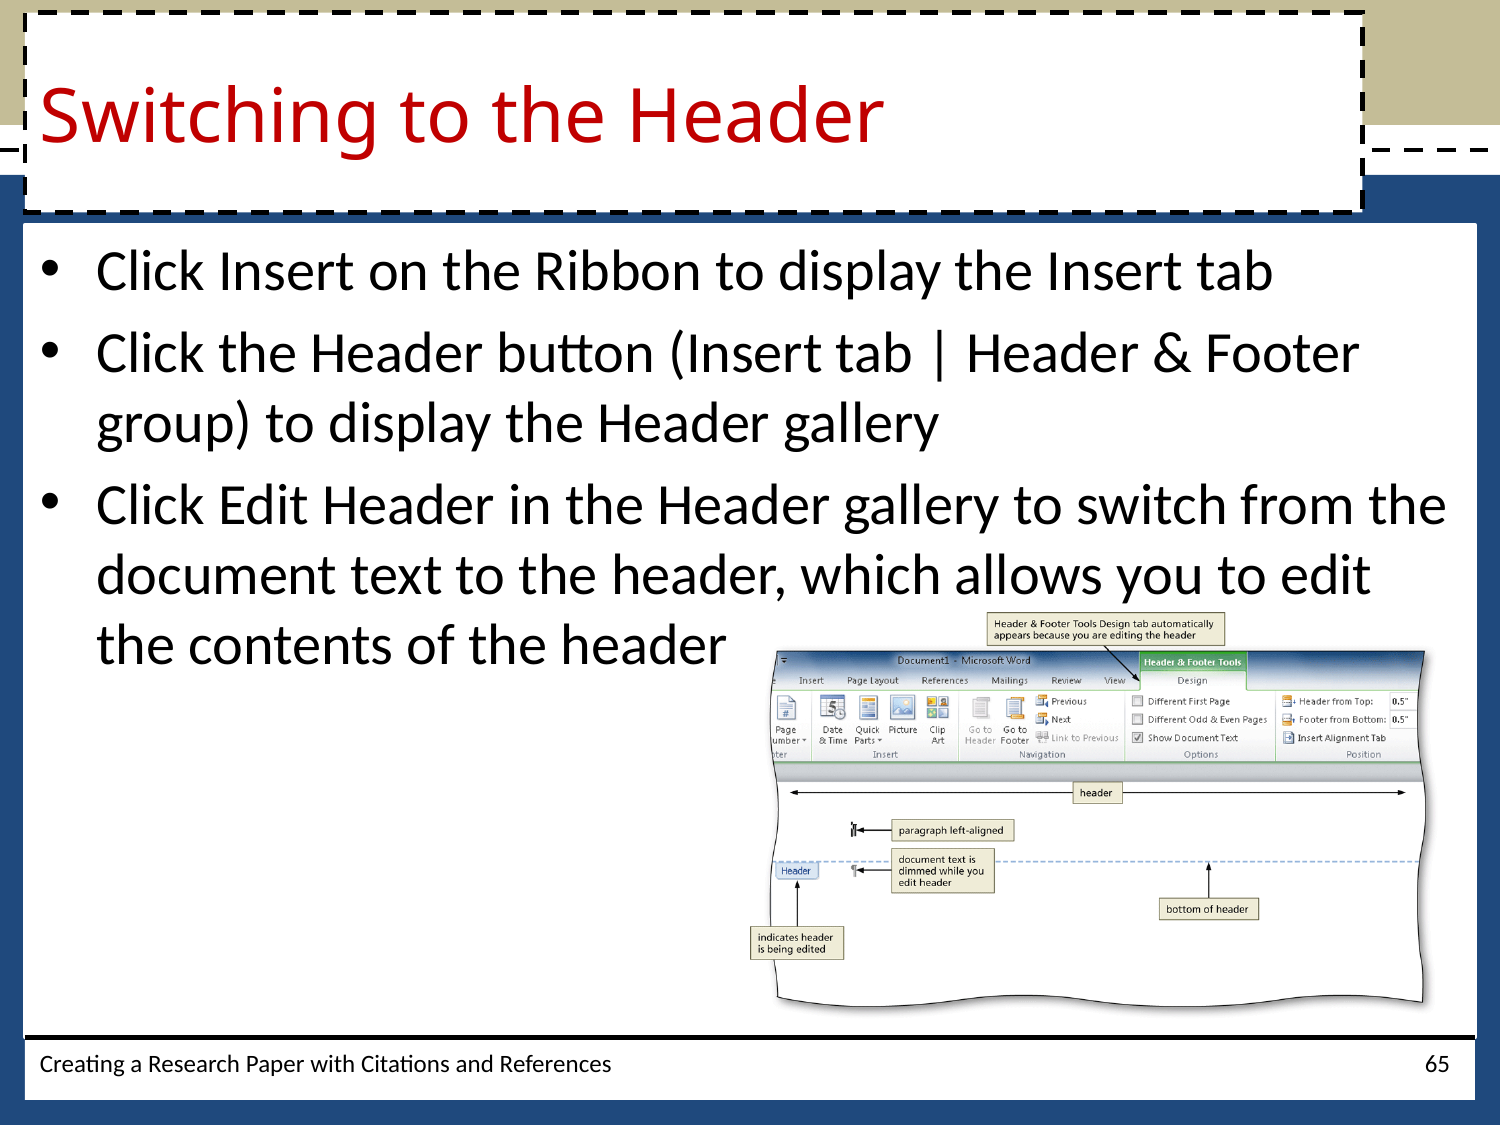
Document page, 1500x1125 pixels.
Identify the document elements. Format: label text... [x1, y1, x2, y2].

list Click Insert on the Ribbon to display the Insert tab Click the Header button (Insert tab | Header & Footer group) to display the Header gallery Click Edit Header in the Header gallery to switch from the document text to the header, which allows you to edit the contents of the header [24, 224, 1476, 1024]
footer Creating a Research Paper with Citations and References [24, 1040, 1400, 1100]
picture [749, 612, 1438, 1019]
slide_number 65 [1400, 1040, 1475, 1100]
title Switching to the Header [23, 10, 1365, 215]
